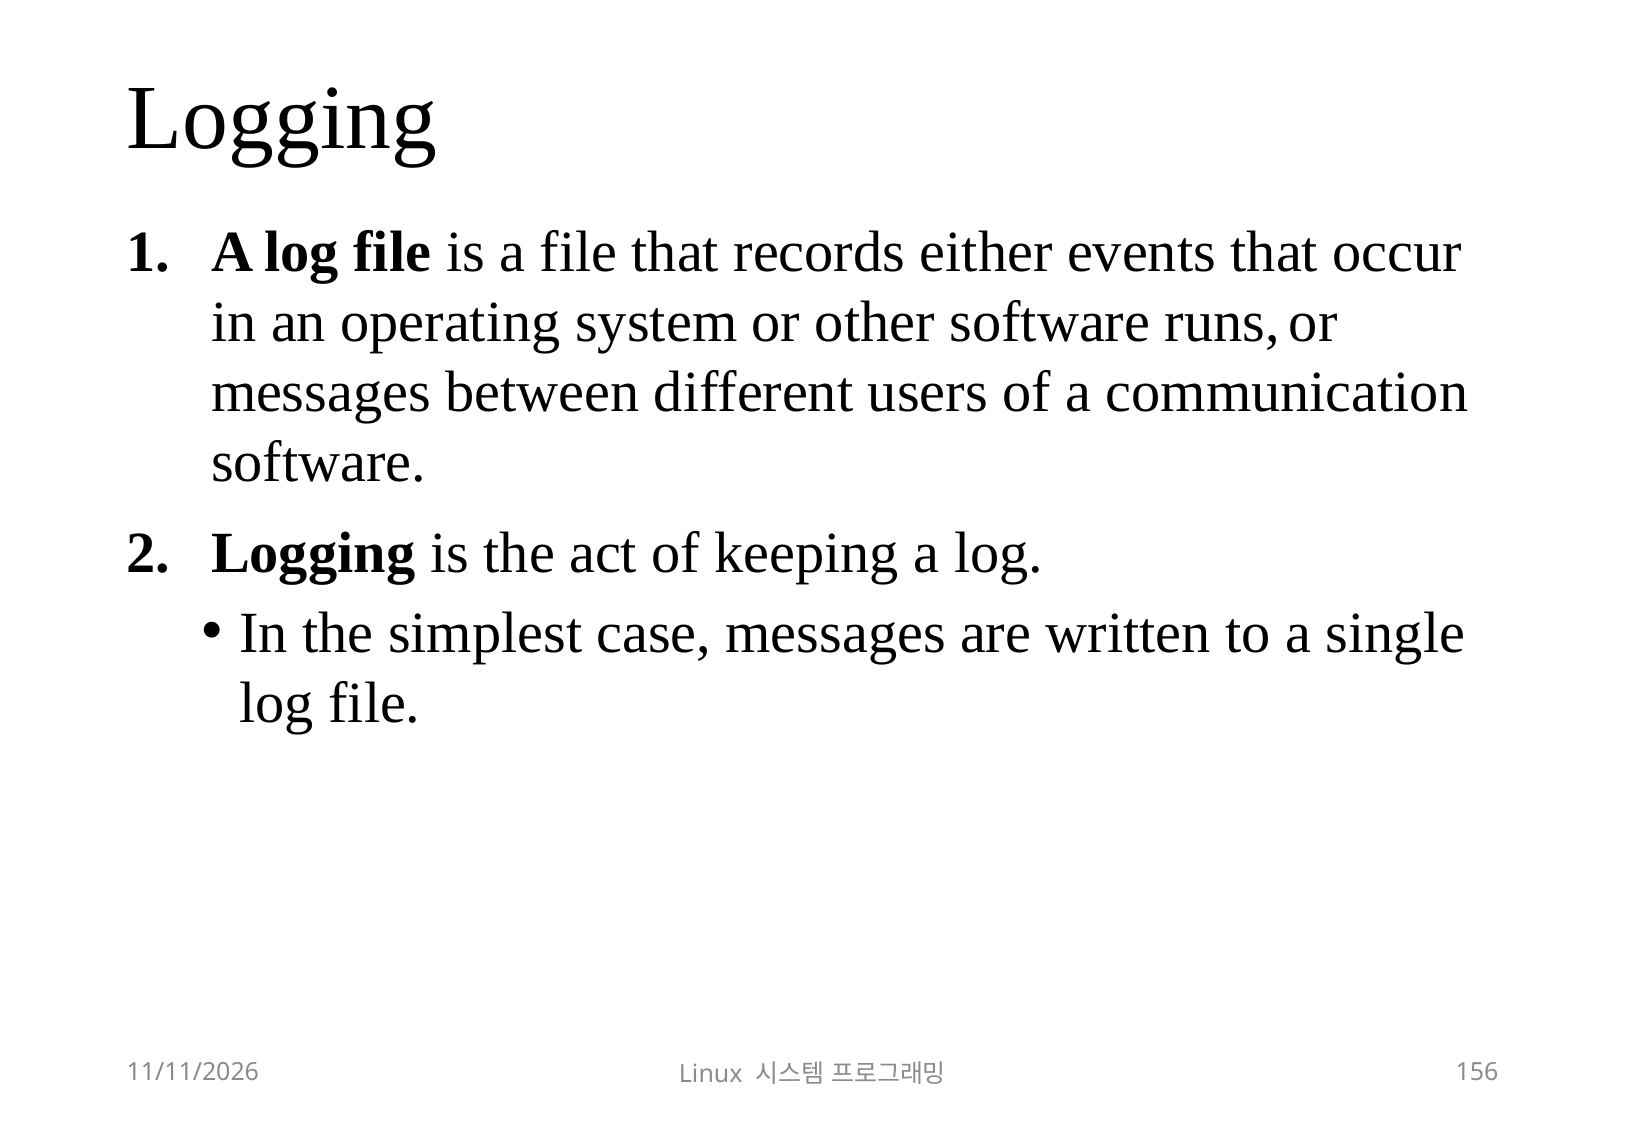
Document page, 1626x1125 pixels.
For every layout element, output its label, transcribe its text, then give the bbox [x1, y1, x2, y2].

title Logging [111, 59, 1514, 179]
list A log file is a file that records either events that occur in an operating system or other software runs, or messages between different users of a communication software. Logging is the act of keeping a log. In the simplest case, messages are written to a single log file. [111, 205, 1514, 1014]
slide_number 156 [1433, 1042, 1514, 1103]
footer Linux 시스템 프로그래밍 [538, 1042, 1087, 1103]
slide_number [111, 1042, 303, 1103]
